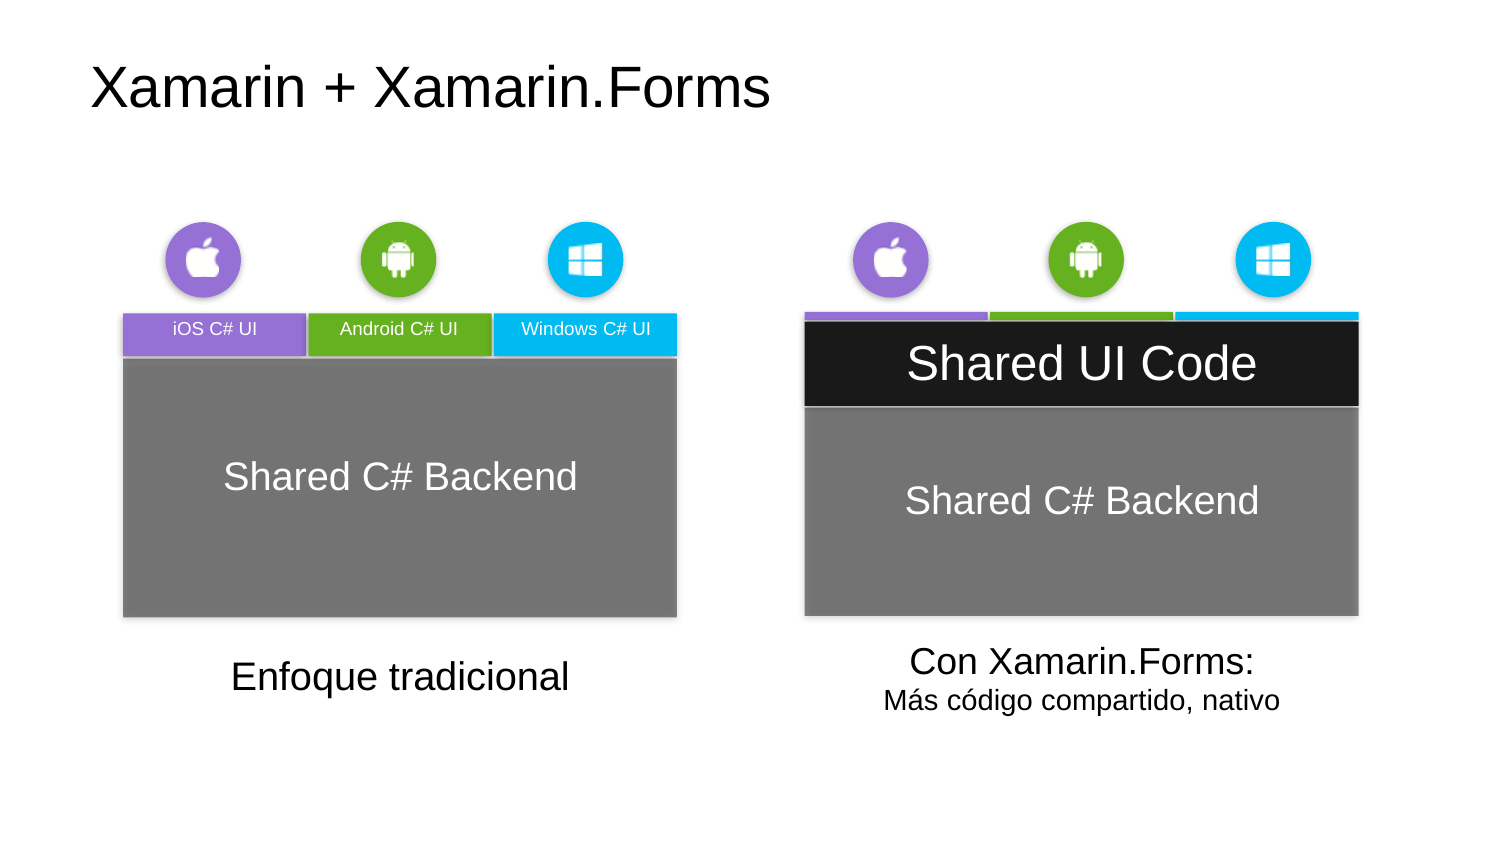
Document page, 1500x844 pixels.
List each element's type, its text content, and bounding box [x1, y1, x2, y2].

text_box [804, 221, 1359, 617]
title Xamarin + Xamarin.Forms [75, 33, 1425, 175]
list Con Xamarin.Forms: Más código compartido, nativo [805, 624, 1359, 733]
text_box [122, 304, 678, 618]
list Enfoque tradicional [123, 635, 678, 700]
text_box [165, 221, 624, 298]
